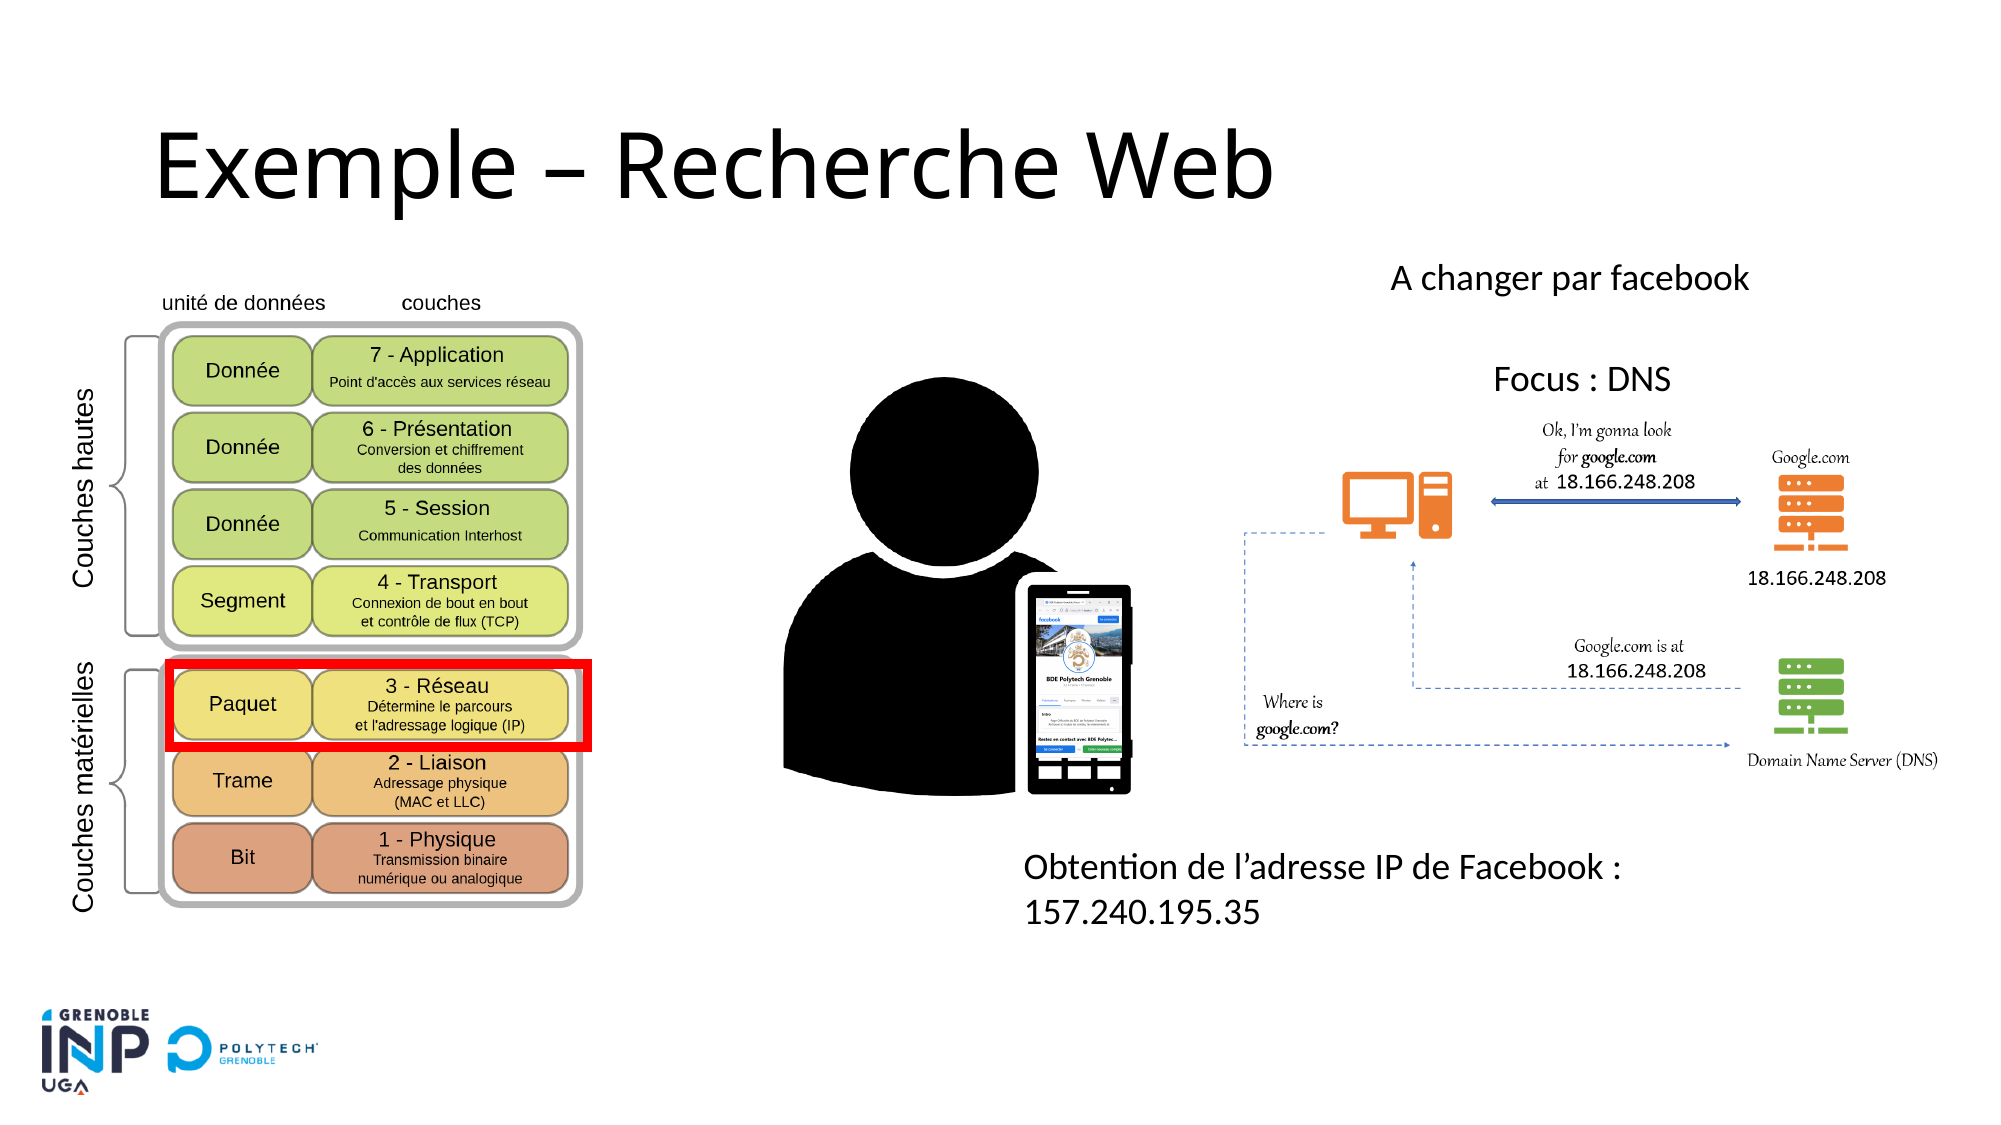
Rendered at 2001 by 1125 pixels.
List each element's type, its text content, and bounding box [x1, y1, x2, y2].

title Exemple – Recherche Web [137, 59, 1863, 278]
text_box A changer par facebook [1375, 245, 1766, 306]
text_box Obtention de l’adresse IP de Facebook : 157.240.195.35 [1008, 834, 1652, 985]
picture [1235, 417, 1957, 790]
picture [1036, 598, 1122, 758]
picture [60, 287, 613, 938]
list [748, 377, 1167, 796]
picture [42, 1009, 318, 1095]
text_box Focus : DNS [1411, 346, 1754, 406]
